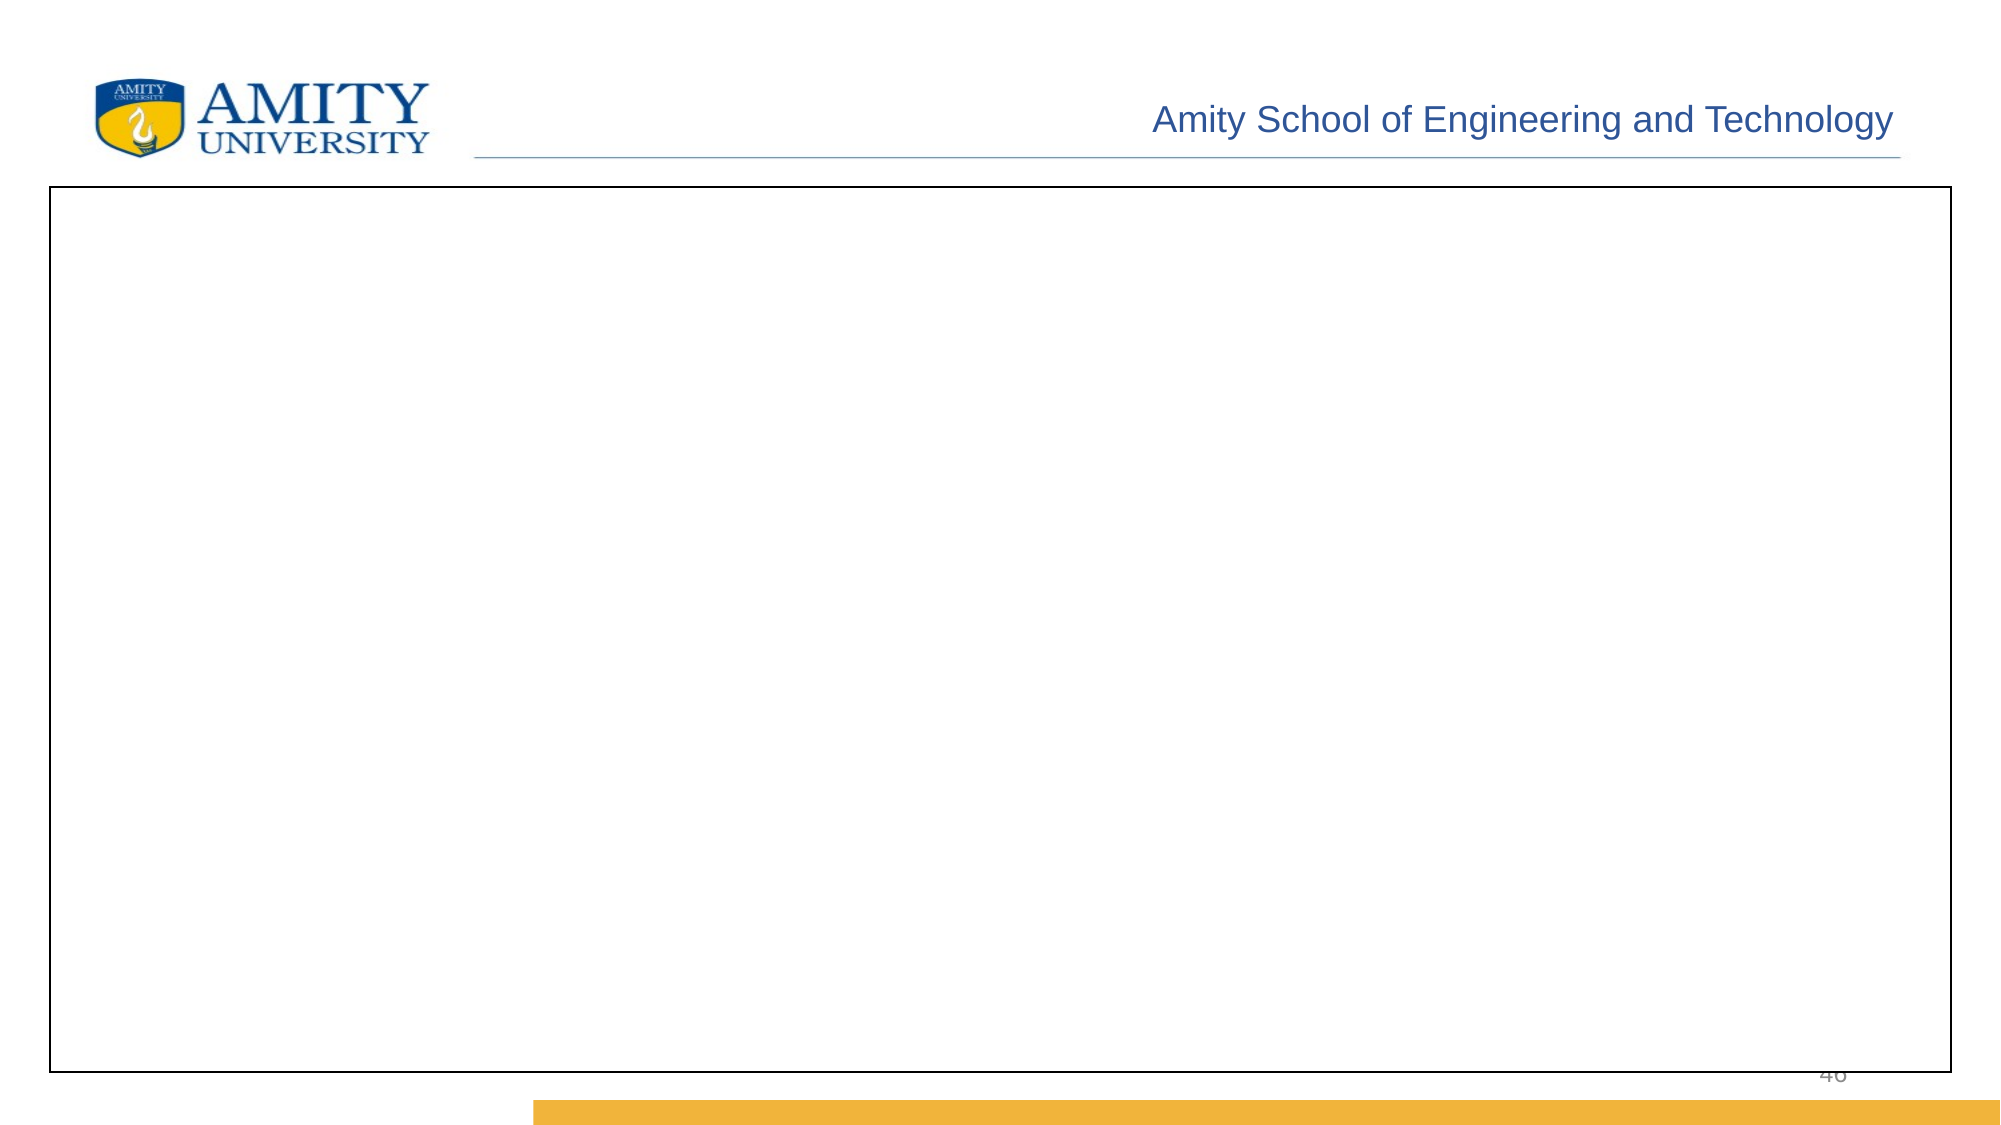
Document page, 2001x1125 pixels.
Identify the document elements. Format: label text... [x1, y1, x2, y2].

slide_number 46 [1412, 1073, 1863, 1103]
picture [0, 0, 2000, 188]
text_box [49, 186, 1952, 1073]
